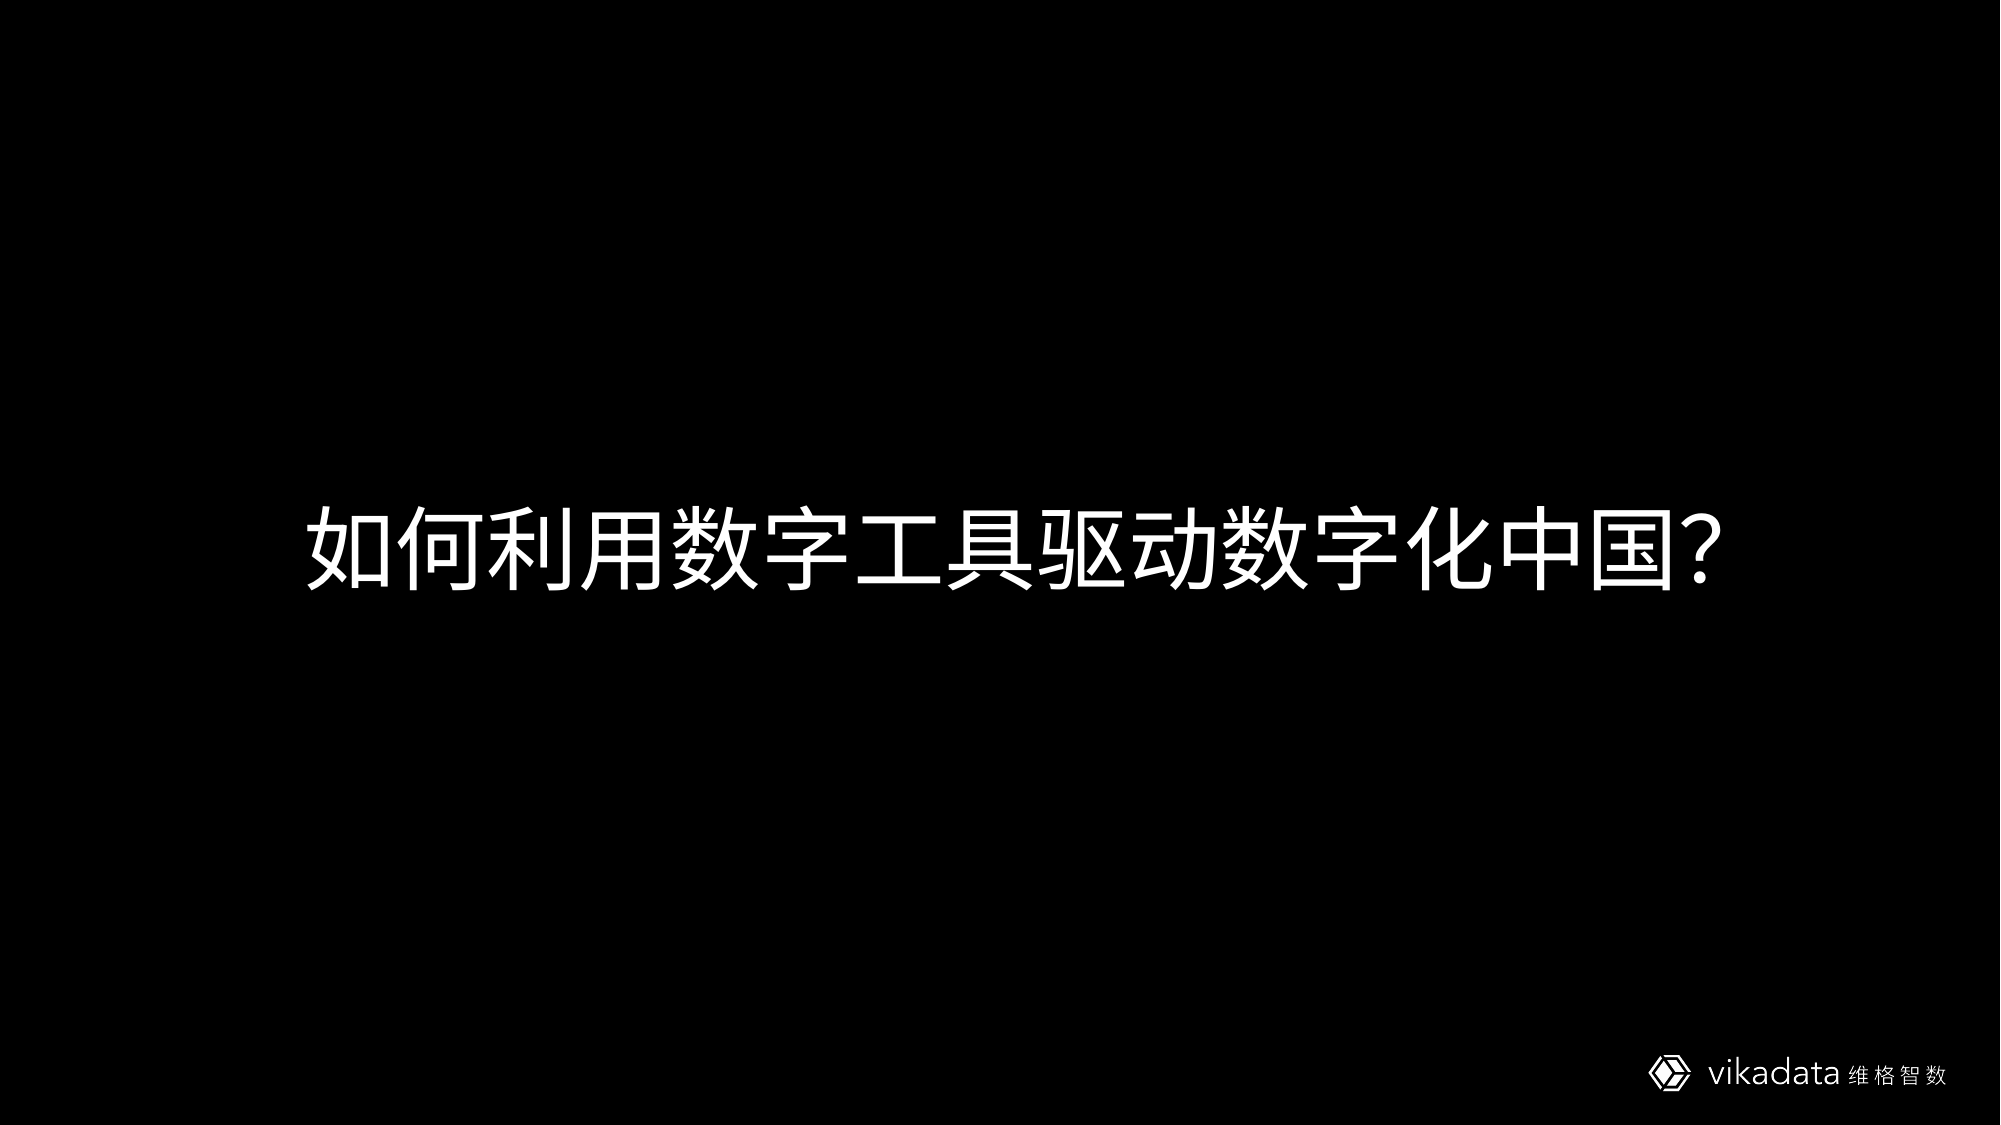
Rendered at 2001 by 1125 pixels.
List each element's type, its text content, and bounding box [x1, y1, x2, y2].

text_box 如何利用数字工具驱动数字化中国？ [288, 462, 1787, 610]
picture [1627, 1027, 2000, 1118]
